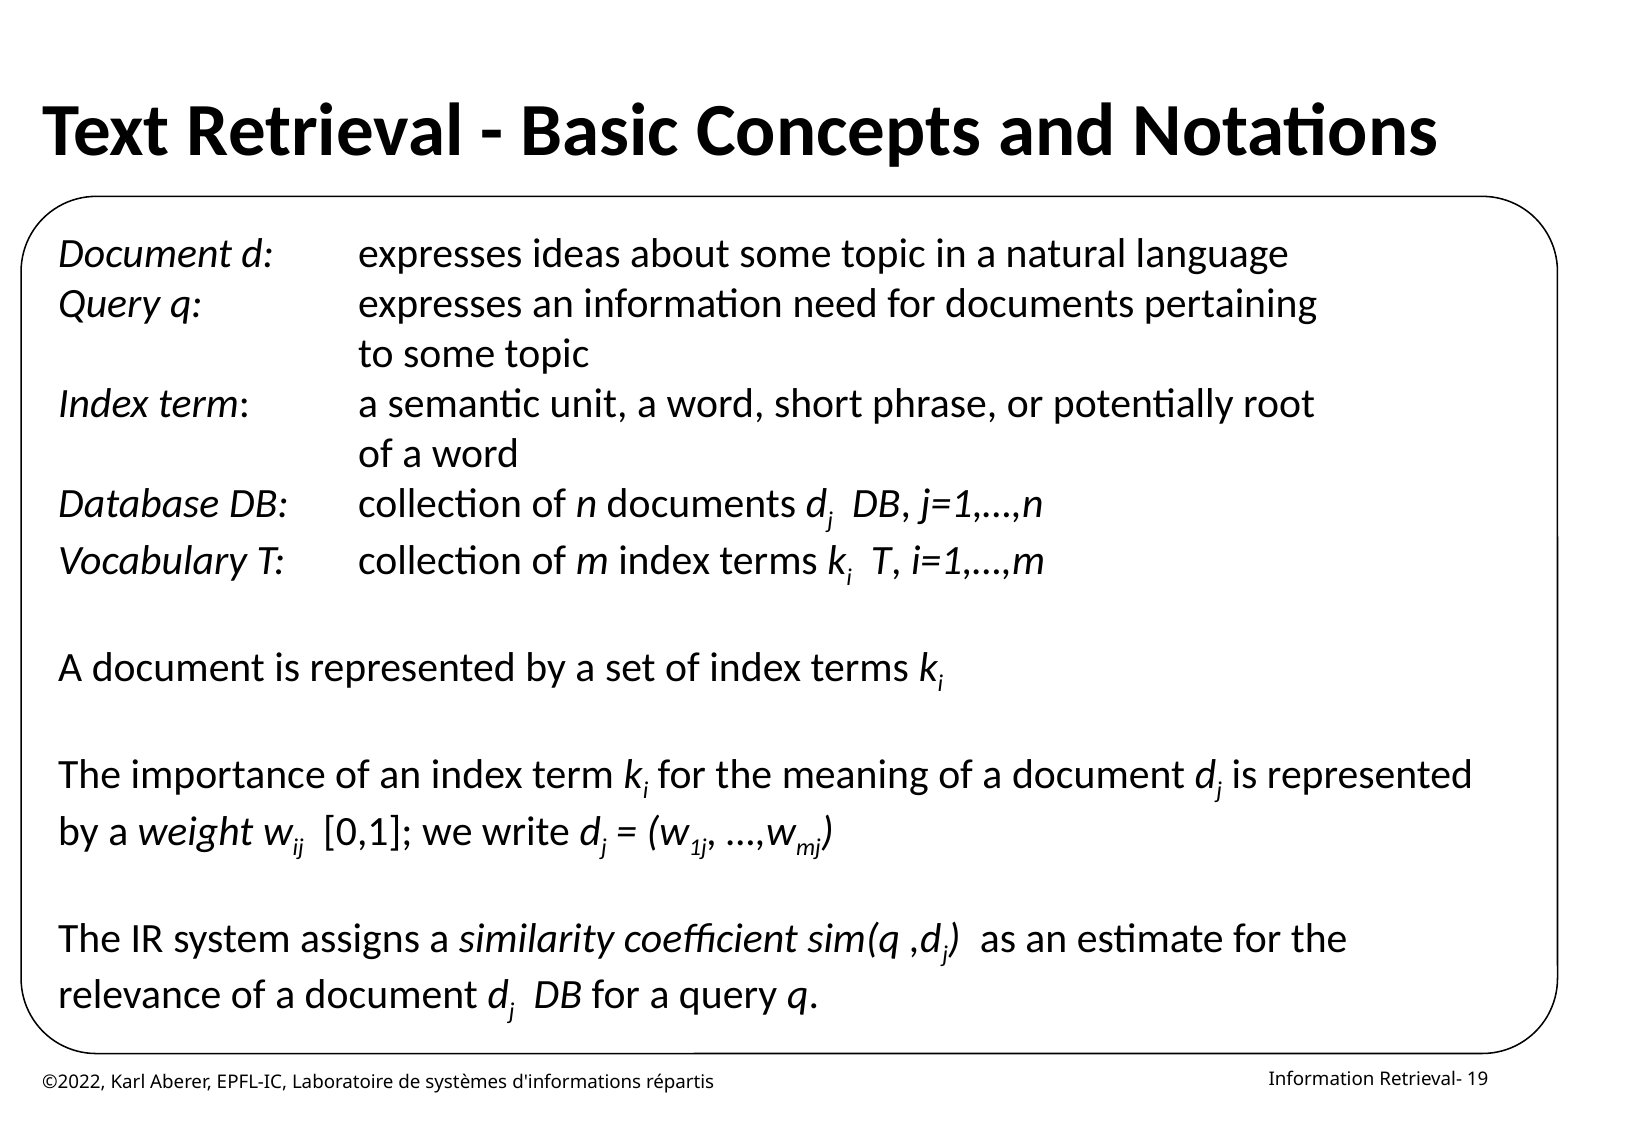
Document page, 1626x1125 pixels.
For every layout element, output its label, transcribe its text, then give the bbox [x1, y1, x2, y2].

footer ©2022, Karl Aberer, EPFL-IC, Laboratoire de systèmes d'informations répartis [26, 1062, 1071, 1101]
title Text Retrieval - Basic Concepts and Notations [27, 50, 1504, 200]
